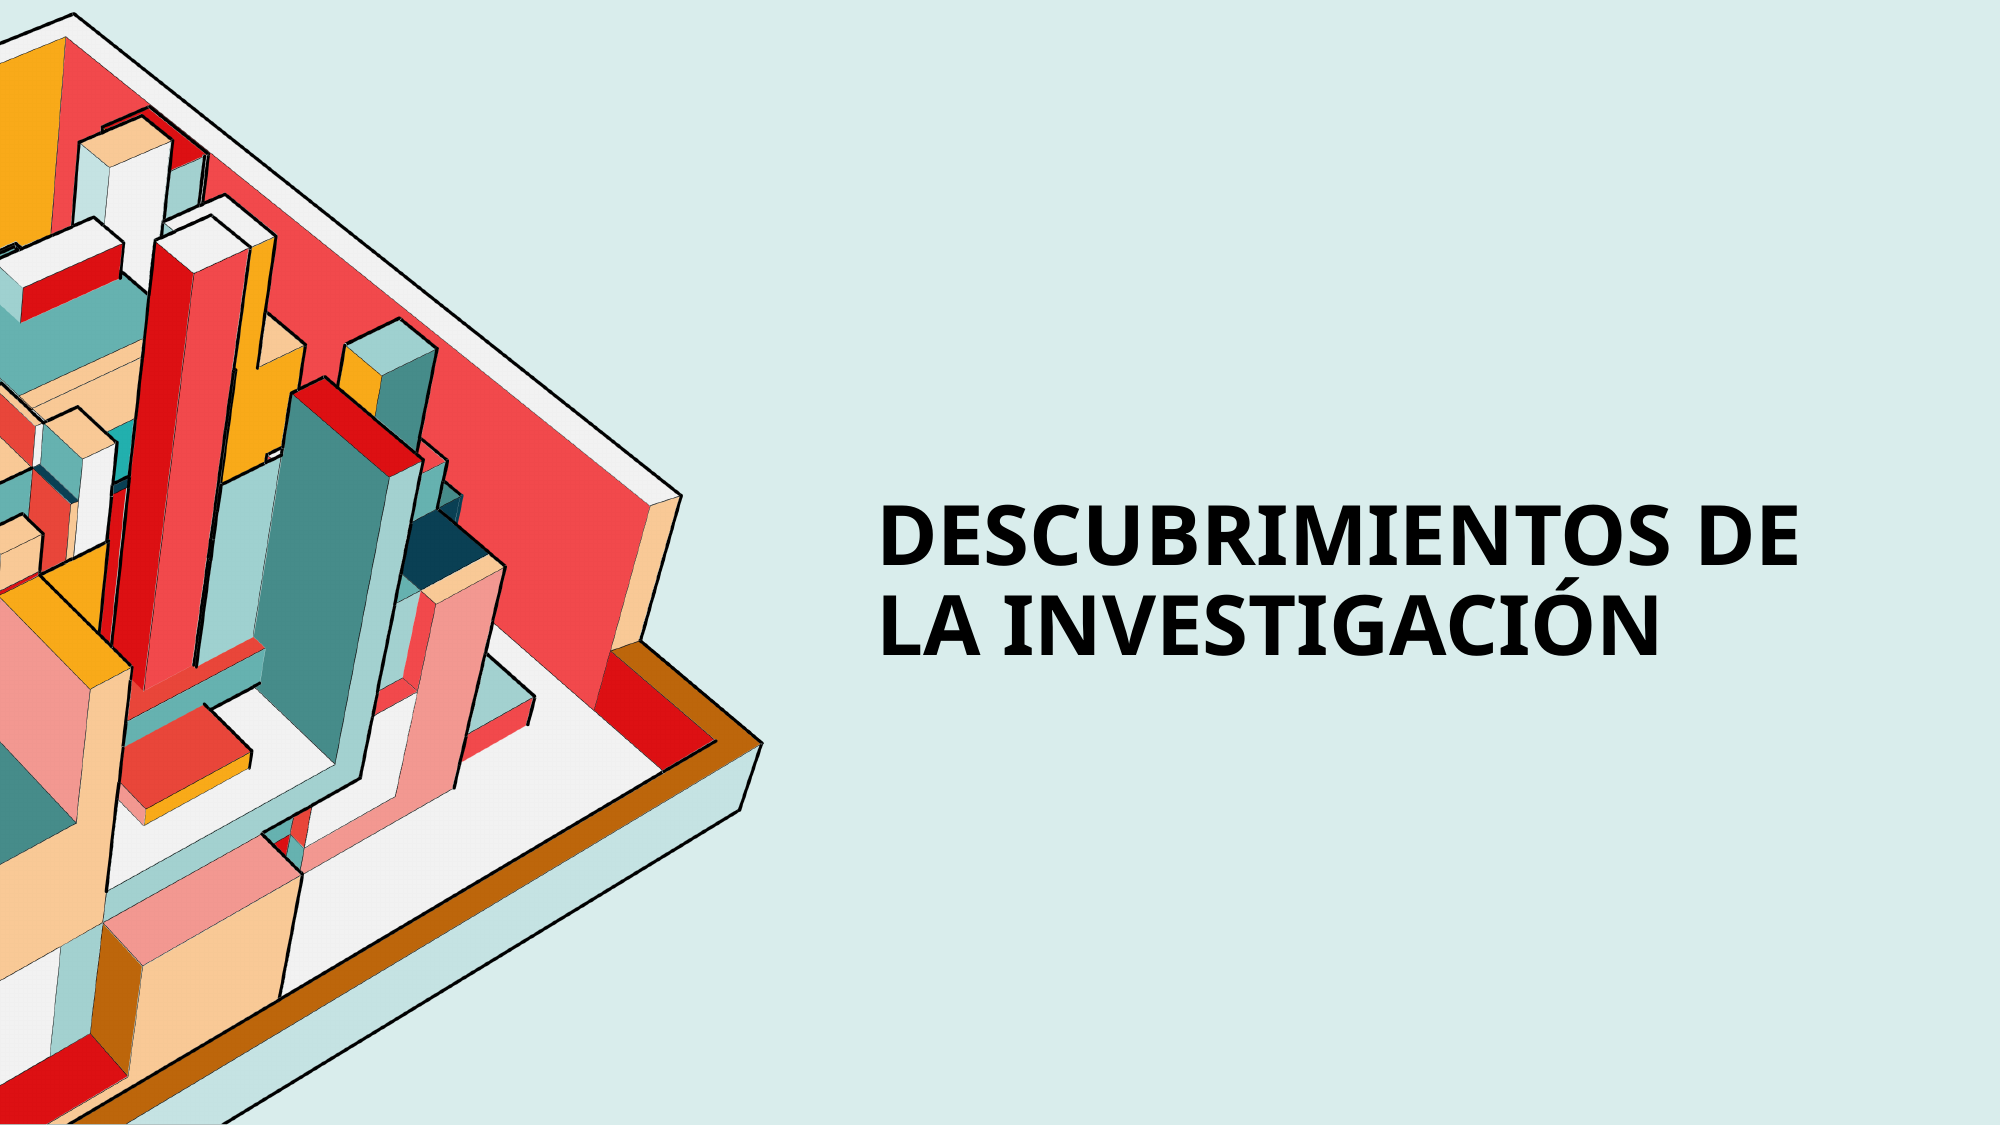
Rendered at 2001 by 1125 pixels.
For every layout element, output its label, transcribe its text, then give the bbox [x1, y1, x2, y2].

title Descubrimientos de la investigación [860, 343, 1844, 681]
picture [0, 0, 765, 1125]
